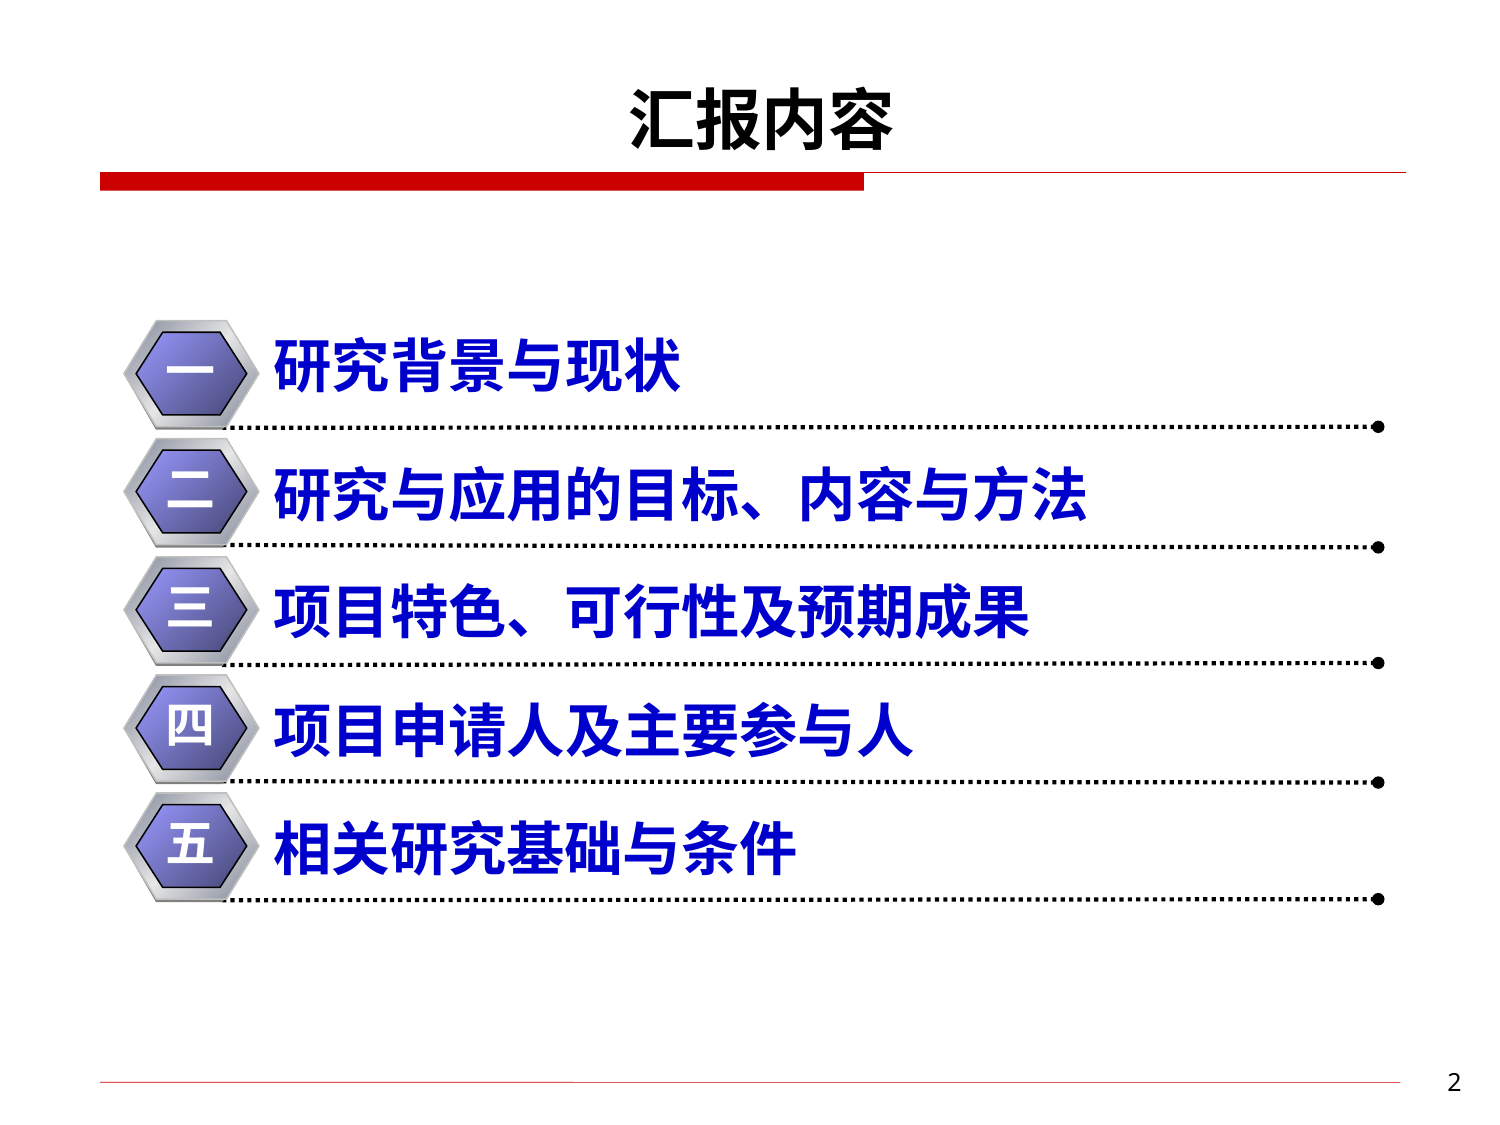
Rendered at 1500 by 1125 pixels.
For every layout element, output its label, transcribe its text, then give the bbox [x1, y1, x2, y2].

title 汇报内容 [88, 19, 1436, 166]
slide_number 2 [1151, 1058, 1477, 1125]
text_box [123, 320, 1424, 903]
